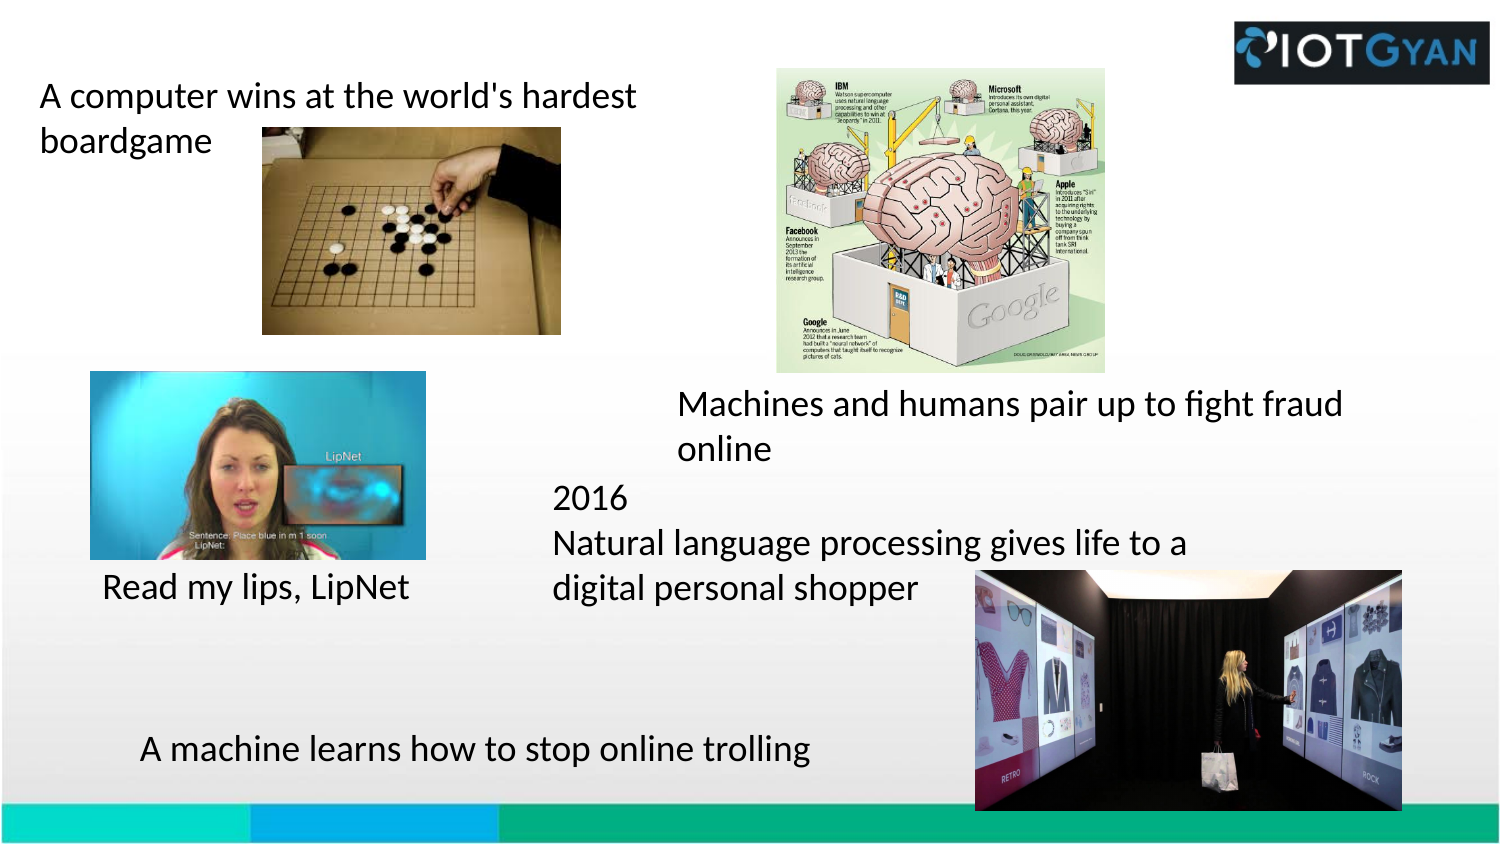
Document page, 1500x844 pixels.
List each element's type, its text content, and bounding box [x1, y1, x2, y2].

text_box Read my lips, LipNet [87, 509, 537, 614]
text_box A computer wins at the world's hardest boardgame [24, 18, 775, 169]
text_box Machines and humans pair up to fight fraud online [662, 371, 1413, 477]
picture [1, 0, 1500, 844]
text_box A machine learns how to stop online trolling [124, 671, 875, 777]
text_box 2016 Natural language processing gives life to a digital personal shopper [537, 465, 1288, 616]
